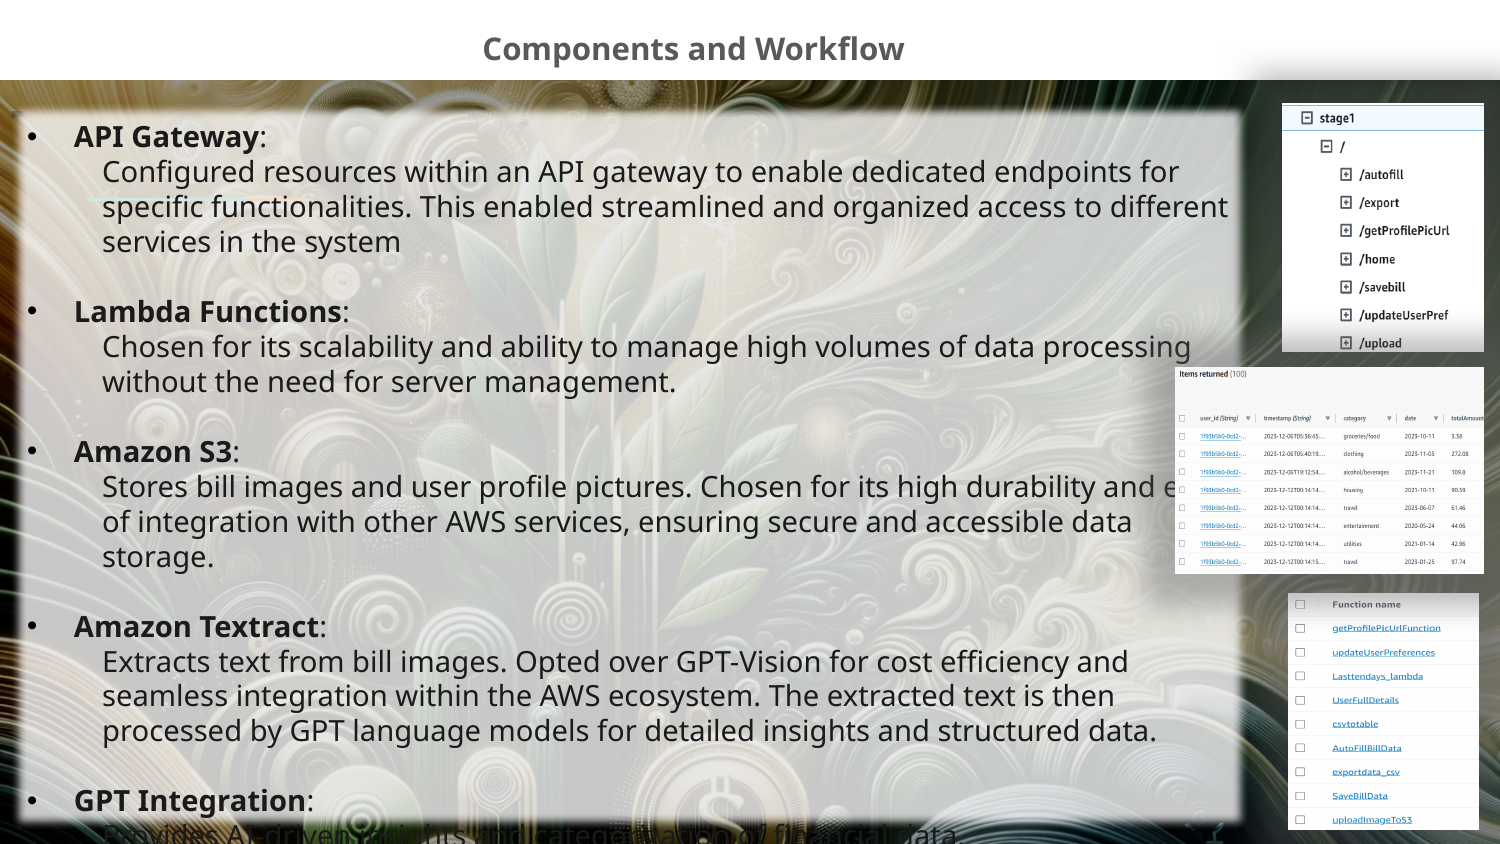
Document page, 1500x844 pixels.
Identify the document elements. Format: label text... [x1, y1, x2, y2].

picture [0, 80, 1259, 844]
picture [1288, 593, 1479, 830]
text_box Components and Workflow [451, 14, 937, 65]
text_box API Gateway: Configured resources within an API gateway to enable dedicated endpoints for specific functionalities. This enabled streamlined and organized access to different services in the system Lambda Functions: Chosen for its scalability and ability to manage high volumes of data processing without the need for server management. Amazon S3: Stores bill images and user profile pictures. Chosen for its high durability and ease of integration with other AWS services, ensuring secure and accessible data storage. Amazon Textract: Extracts text from bill images. Opted over GPT-Vision for cost efficiency and seamless integration within the AWS ecosystem. The extracted text is then processed by GPT language models for detailed insights and structured data. GPT Integration: Provides AI-driven insights and categorization of financial data. [26, 118, 1236, 816]
picture [1175, 367, 1484, 575]
picture [1282, 103, 1484, 352]
